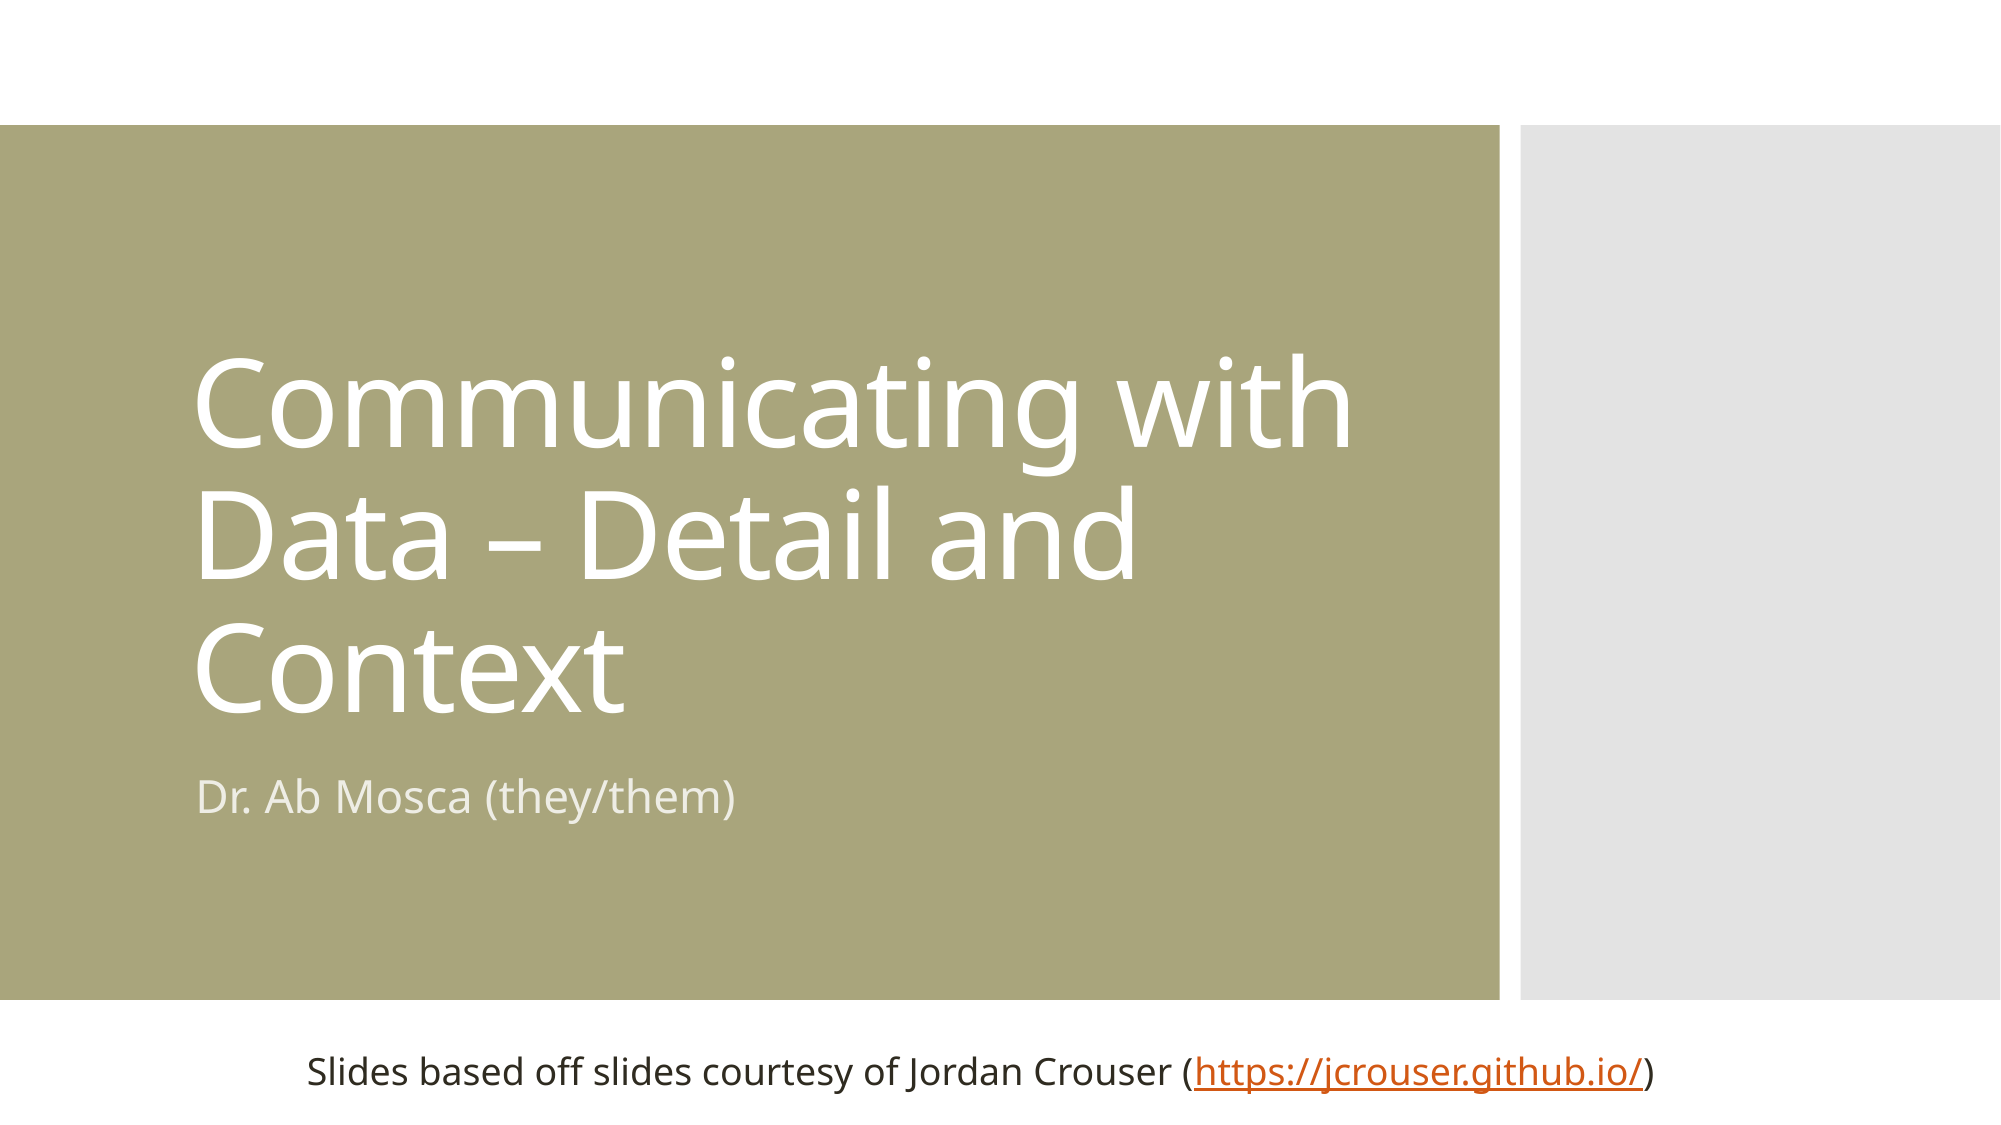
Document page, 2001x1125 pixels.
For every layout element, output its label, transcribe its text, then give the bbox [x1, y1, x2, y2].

title Communicating with Data – Detail and Context [175, 213, 1376, 747]
text_box Slides based off slides courtesy of Jordan Crouser (https://jcrouser.github.io/) [292, 1040, 1679, 1107]
subtitle Dr. Ab Mosca (they/them) [180, 766, 1381, 917]
